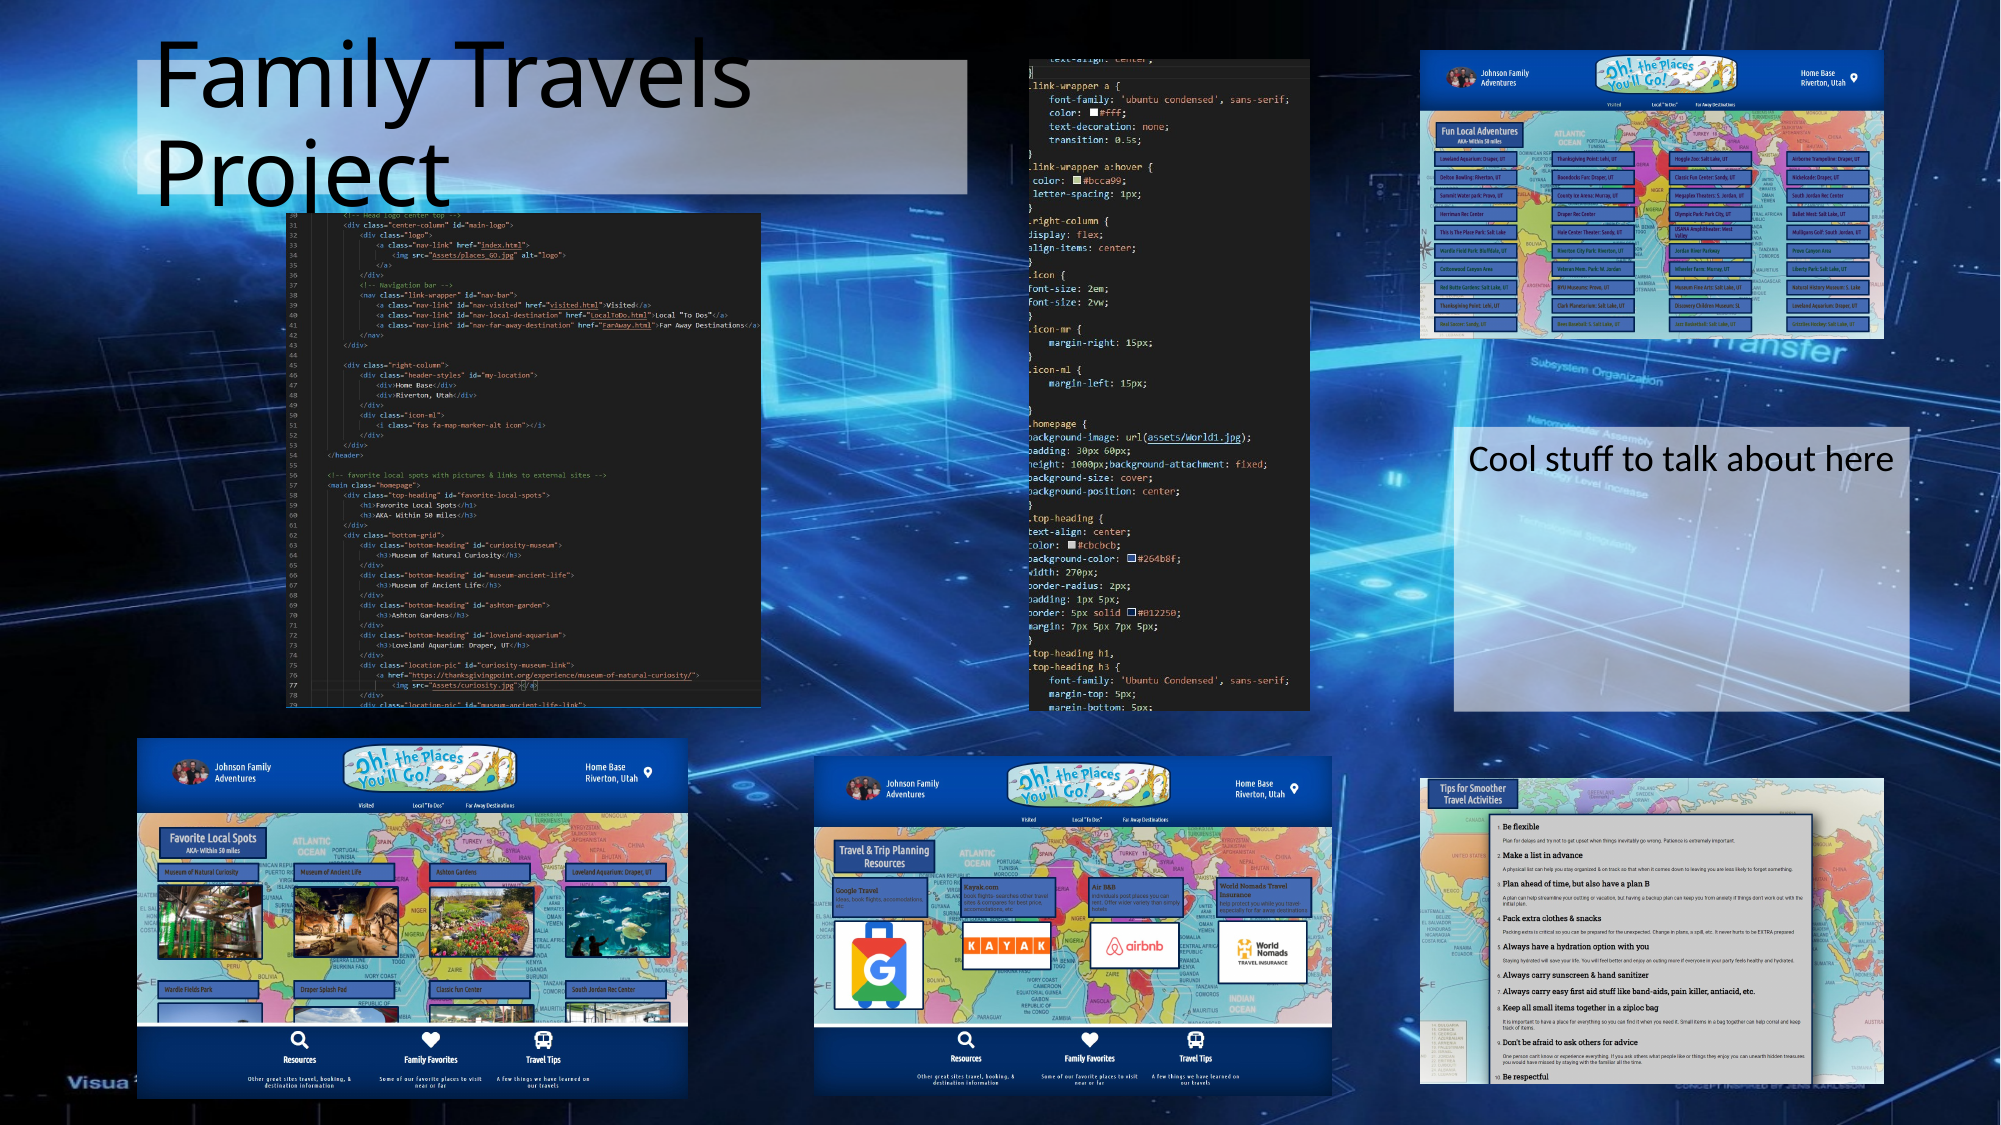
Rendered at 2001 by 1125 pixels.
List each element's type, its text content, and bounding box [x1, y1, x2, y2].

picture [0, 0, 2001, 1125]
text_box Cool stuff to talk about here [1453, 426, 1910, 712]
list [286, 213, 762, 708]
title Family Travels Project [137, 59, 968, 195]
